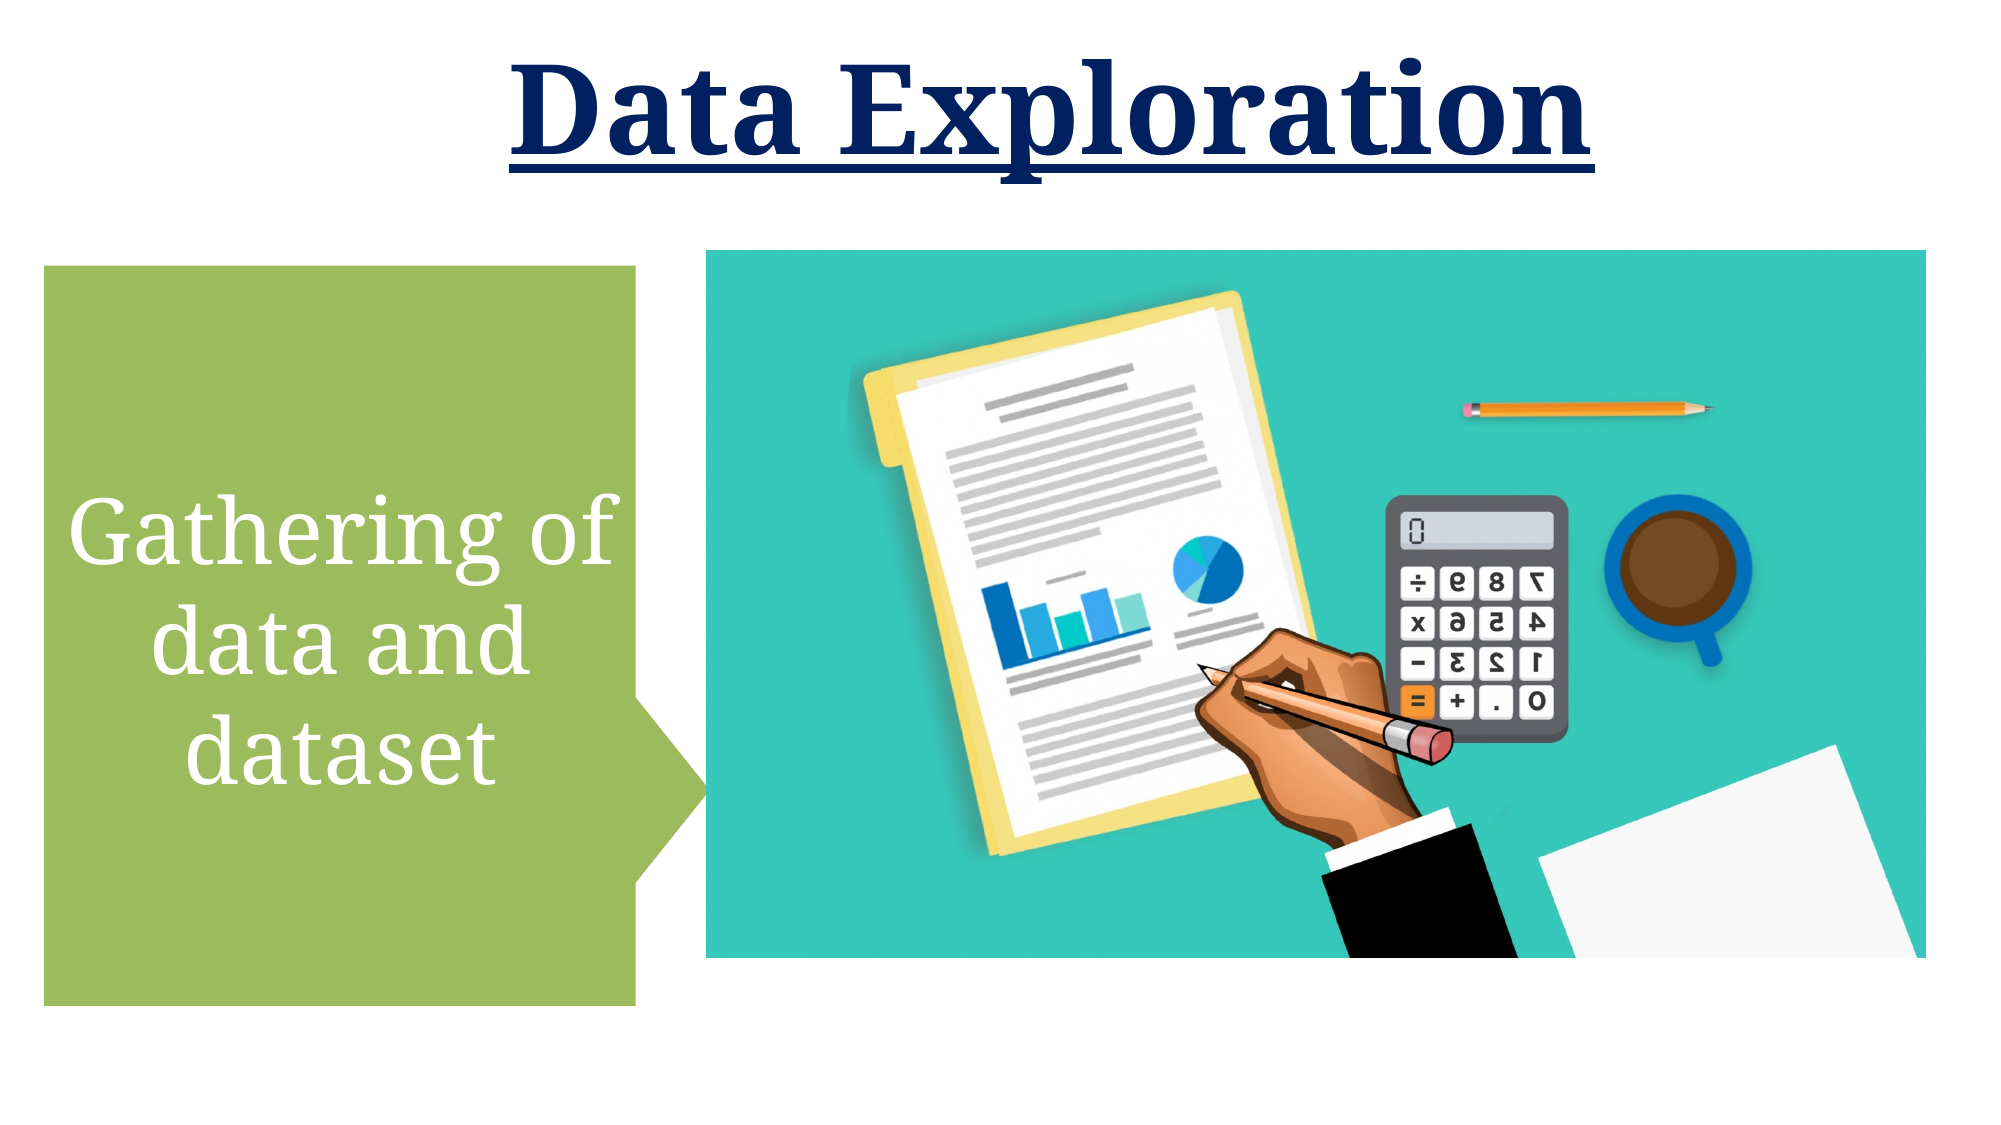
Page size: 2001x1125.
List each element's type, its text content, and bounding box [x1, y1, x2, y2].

picture [706, 250, 1926, 958]
text_box [43, 717, 701, 1007]
text_box Gathering of data and dataset [29, 465, 652, 811]
text_box Data Exploration [453, 21, 1650, 187]
text_box [43, 265, 636, 465]
